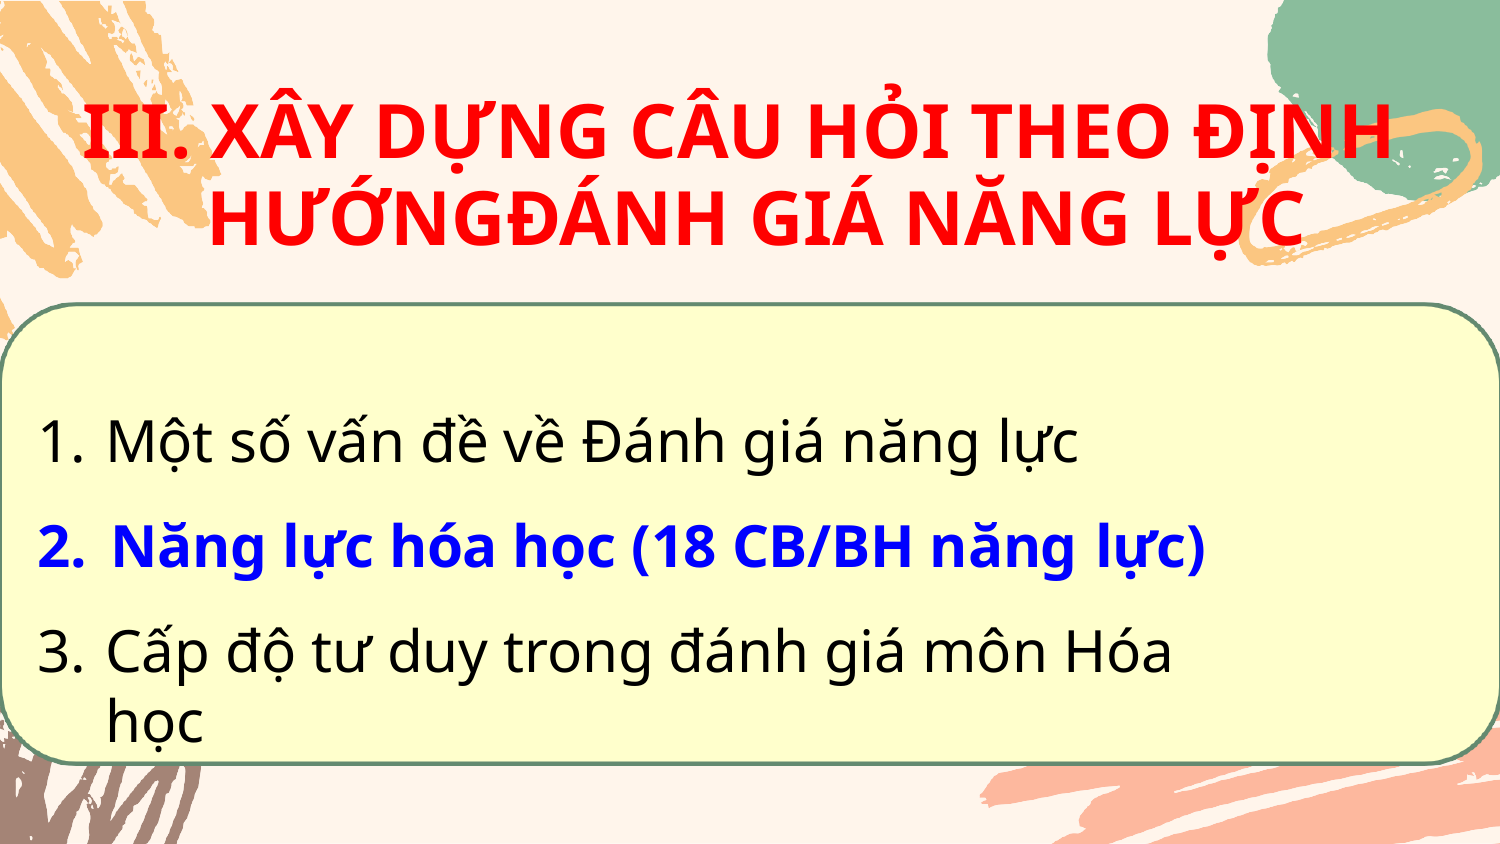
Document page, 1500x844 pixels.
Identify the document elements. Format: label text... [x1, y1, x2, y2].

title III. XÂY DỰNG CÂU HỎI THEO ĐỊNH HƯỚNG ĐÁNH GIÁ NĂNG LỰC [80, 79, 1456, 261]
text_box [0, 1, 1500, 844]
text_box Một số vấn đề về Đánh giá năng lực Năng lực hóa học (18 CB/BH năng lực) Cấp độ tư duy trong đánh giá môn Hóa học [35, 366, 1250, 754]
